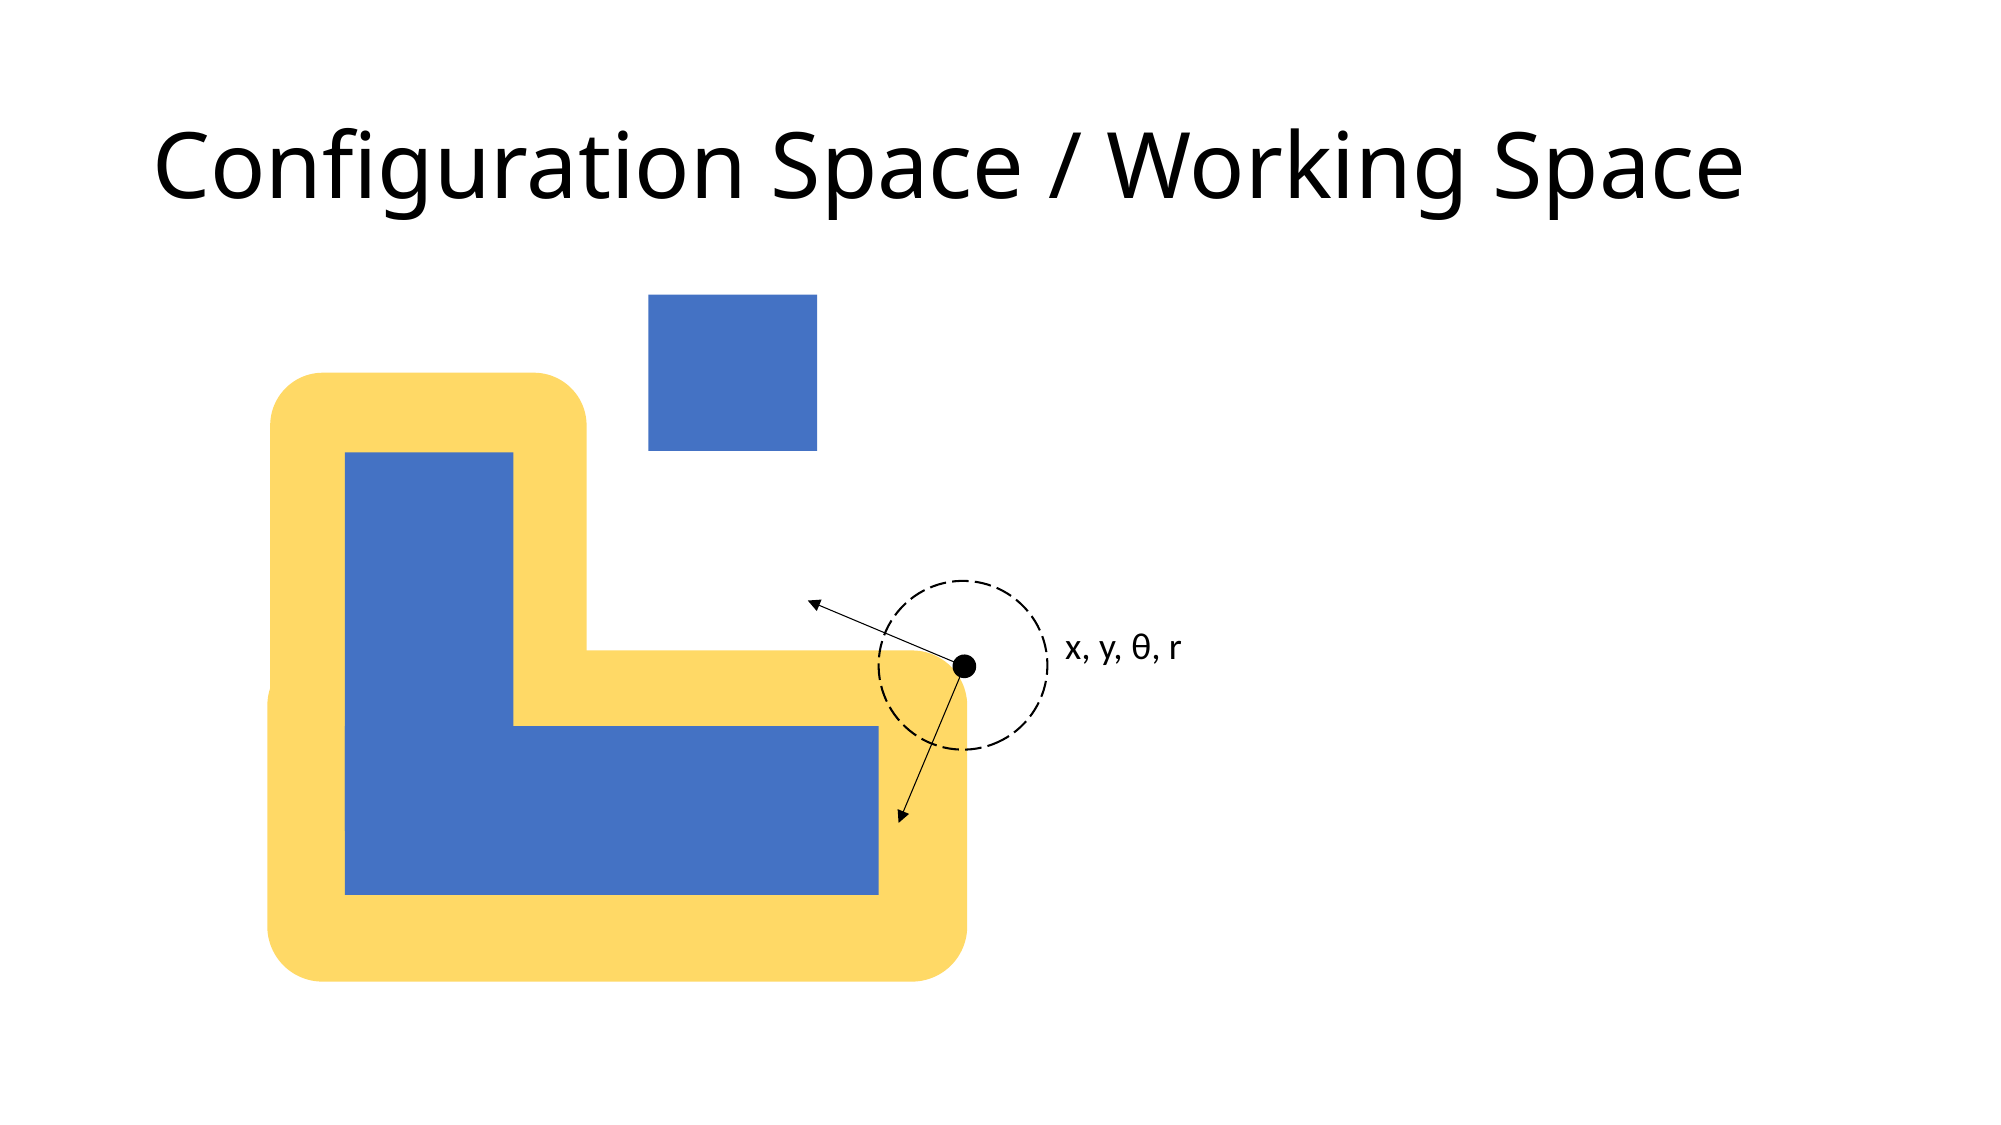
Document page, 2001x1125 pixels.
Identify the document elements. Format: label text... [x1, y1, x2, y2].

text_box [269, 371, 588, 980]
text_box x, y, θ, r [1057, 614, 1197, 674]
text_box [344, 451, 515, 725]
text_box [266, 688, 969, 983]
text_box [647, 294, 818, 452]
text_box [588, 649, 817, 725]
title Configuration Space / Working Space [137, 59, 1863, 278]
text_box [344, 725, 880, 896]
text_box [817, 558, 1057, 775]
